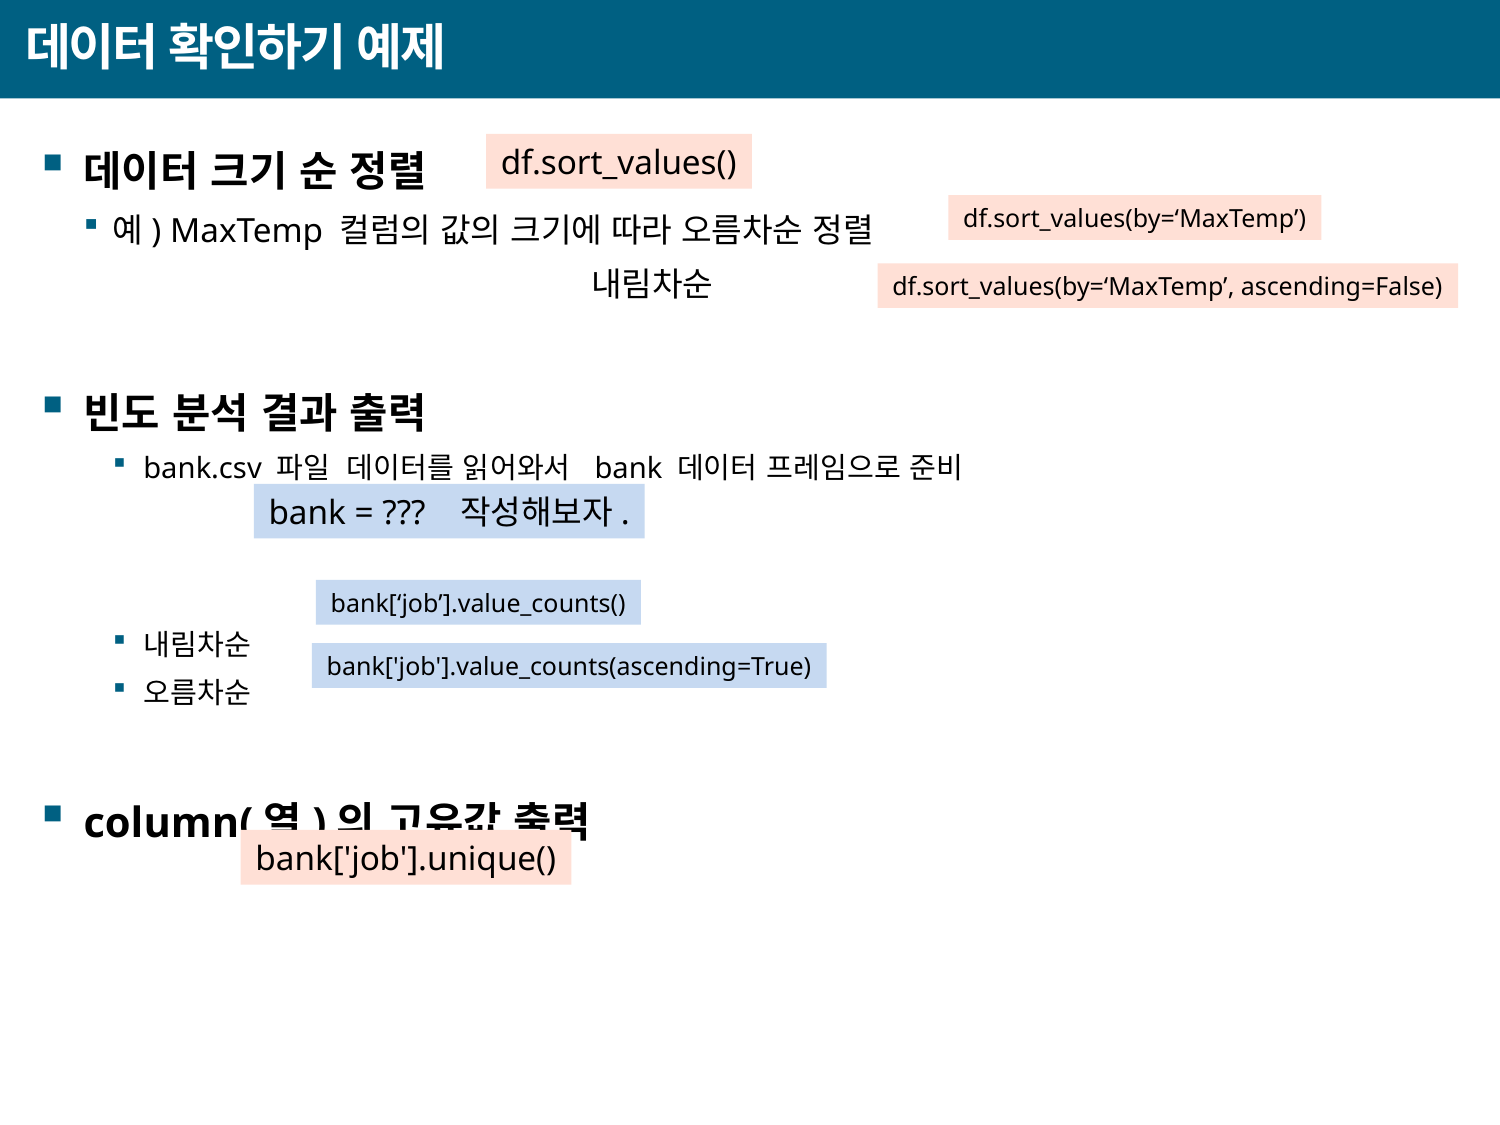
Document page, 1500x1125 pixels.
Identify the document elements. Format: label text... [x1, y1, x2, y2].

text_box bank[‘job’].value_counts() [315, 579, 641, 625]
text_box df.sort_values() [486, 133, 752, 189]
text_box df.sort_values(by=‘MaxTemp’) [948, 195, 1322, 240]
list 데이터 크기 순 정렬 예) MaxTemp 컬럼의 값의 크기에 따라 오름차순 정렬 내림차순 빈도 분석 결과 출력 bank.csv 파일 데이터를 읽어와서 bank 데이터 프레임으로 준비 내림차순 오름차순 column(열)의 고유값 출력 [10, 126, 1481, 1057]
text_box df.sort_values(by=‘MaxTemp’, ascending=False) [877, 263, 1459, 308]
text_box bank['job'].unique() [240, 829, 572, 885]
text_box bank = ??? 작성해보자. [253, 483, 645, 539]
title 데이터 확인하기 예제 [10, 8, 1288, 87]
text_box bank['job'].value_counts(ascending=True) [311, 643, 827, 688]
